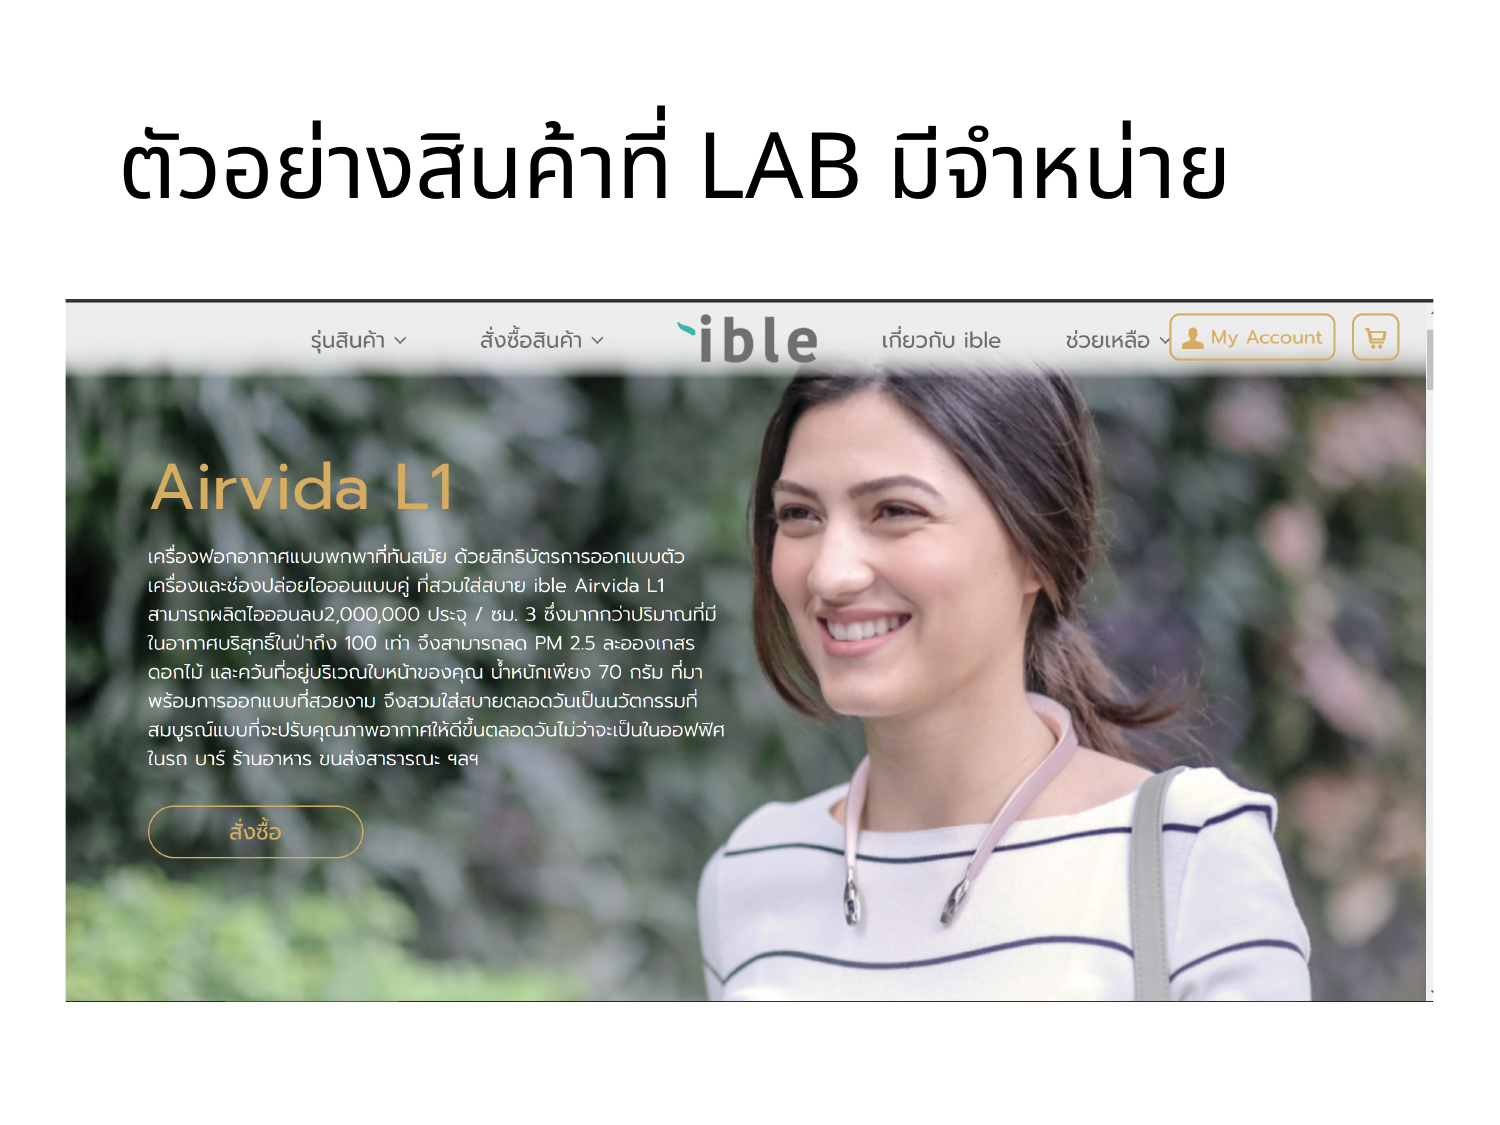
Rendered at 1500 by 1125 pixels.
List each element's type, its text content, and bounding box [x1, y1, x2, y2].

title ตัวอย่างสินค้าที่ LAB มีจำหน่าย [103, 59, 1397, 278]
picture [65, 299, 1434, 1003]
